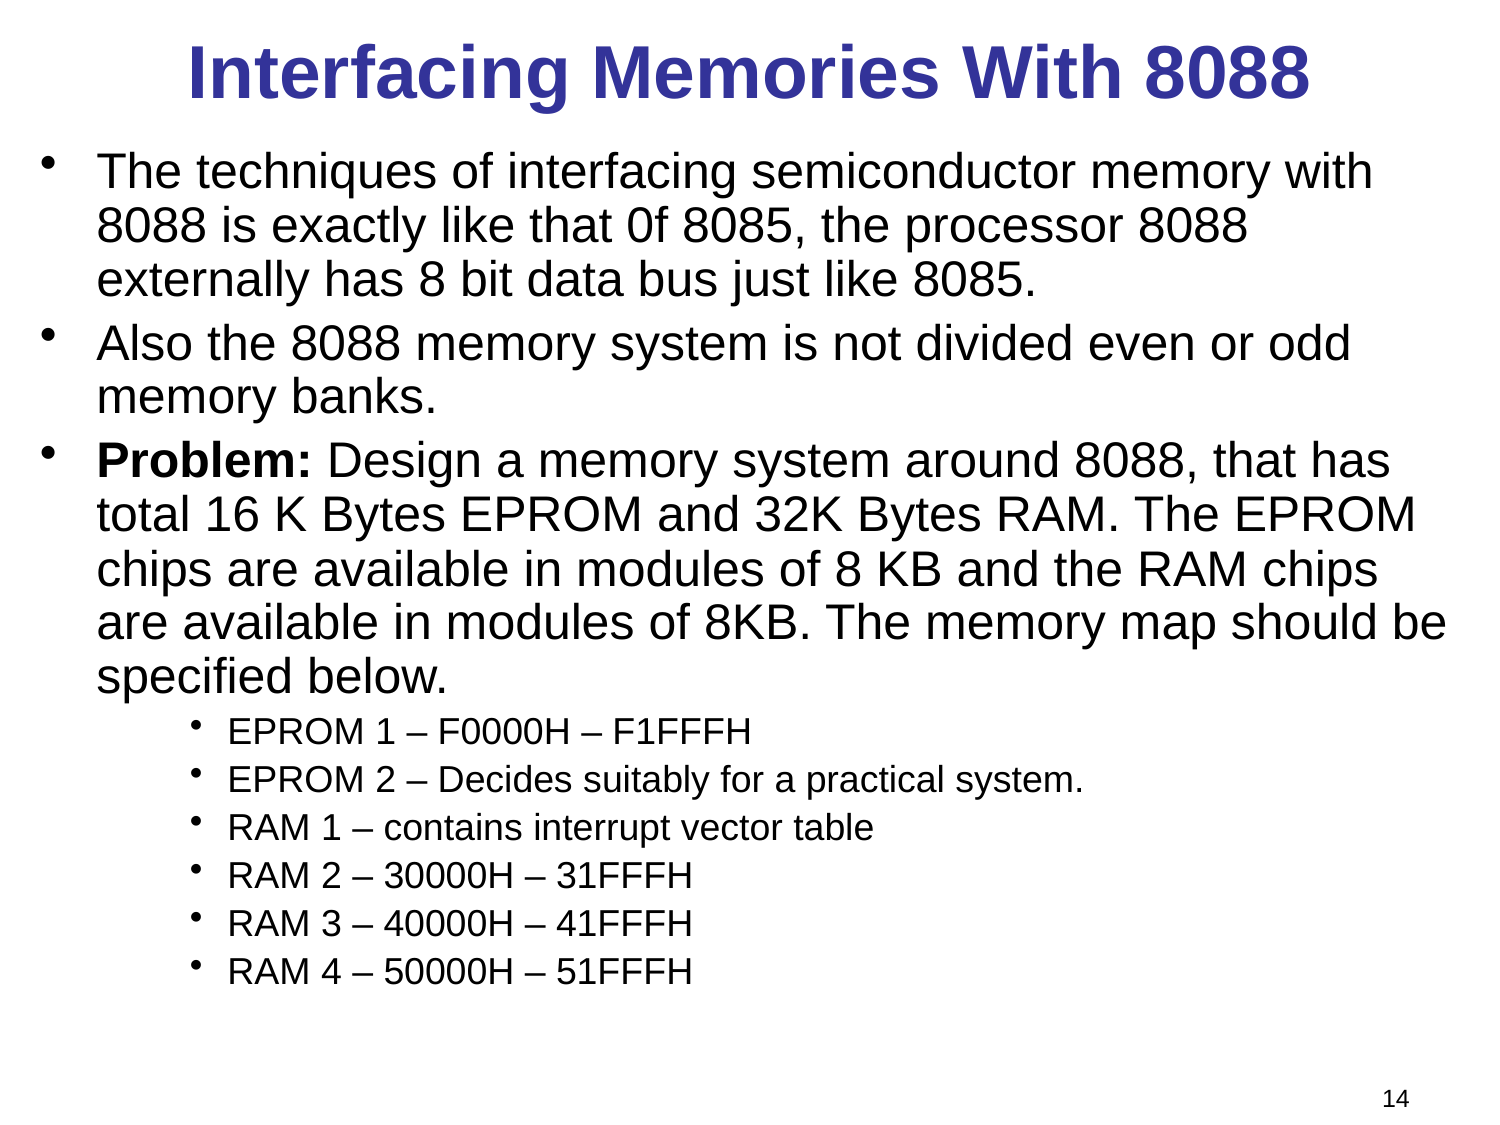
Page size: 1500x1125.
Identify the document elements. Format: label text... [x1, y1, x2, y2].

slide_number 14 [1074, 1074, 1426, 1103]
list The techniques of interfacing semiconductor memory with 8088 is exactly like that 0f 8085, the processor 8088 externally has 8 bit data bus just like 8085. Also the 8088 memory system is not divided even or odd memory banks. Problem: Design a memory system around 8088, that has total 16 K Bytes EPROM and 32K Bytes RAM. The EPROM chips are available in modules of 8 KB and the RAM chips are available in modules of 8KB. The memory map should be specified below. EPROM 1 – F0000H – F1FFFH EPROM 2 – Decides suitably for a practical system. RAM 1 – contains interrupt vector table RAM 2 – 30000H – 31FFFH RAM 3 – 40000H – 41FFFH RAM 4 – 50000H – 51FFFH [24, 137, 1476, 1051]
title Interfacing Memories With 8088 [24, 12, 1476, 126]
